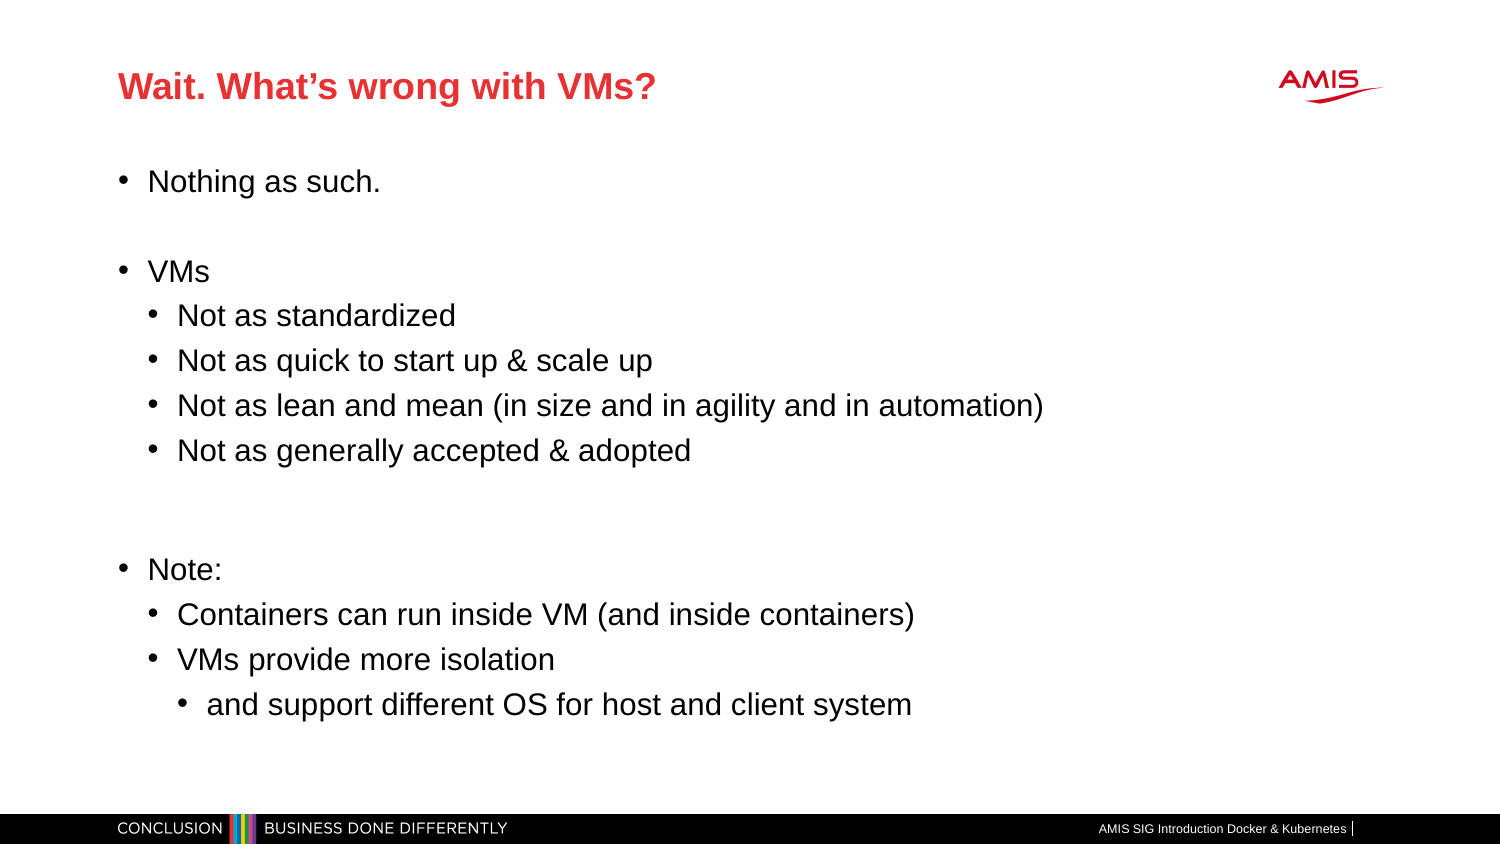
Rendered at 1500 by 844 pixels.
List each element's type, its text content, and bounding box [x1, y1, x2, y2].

footer AMIS SIG Introduction Docker & Kubernetes [814, 820, 1347, 839]
title Wait. What’s wrong with VMs? [118, 47, 1205, 130]
picture [0, 814, 236, 844]
list Nothing as such. VMs Not as standardized Not as quick to start up & scale up Not as lean and mean (in size and in agility and in automation) Not as generally accepted & adopted Note: Containers can run inside VM (and inside containers) VMs provide more isolation and support different OS for host and client system [118, 153, 1205, 774]
picture [1205, 58, 1388, 106]
picture [239, 814, 1500, 844]
